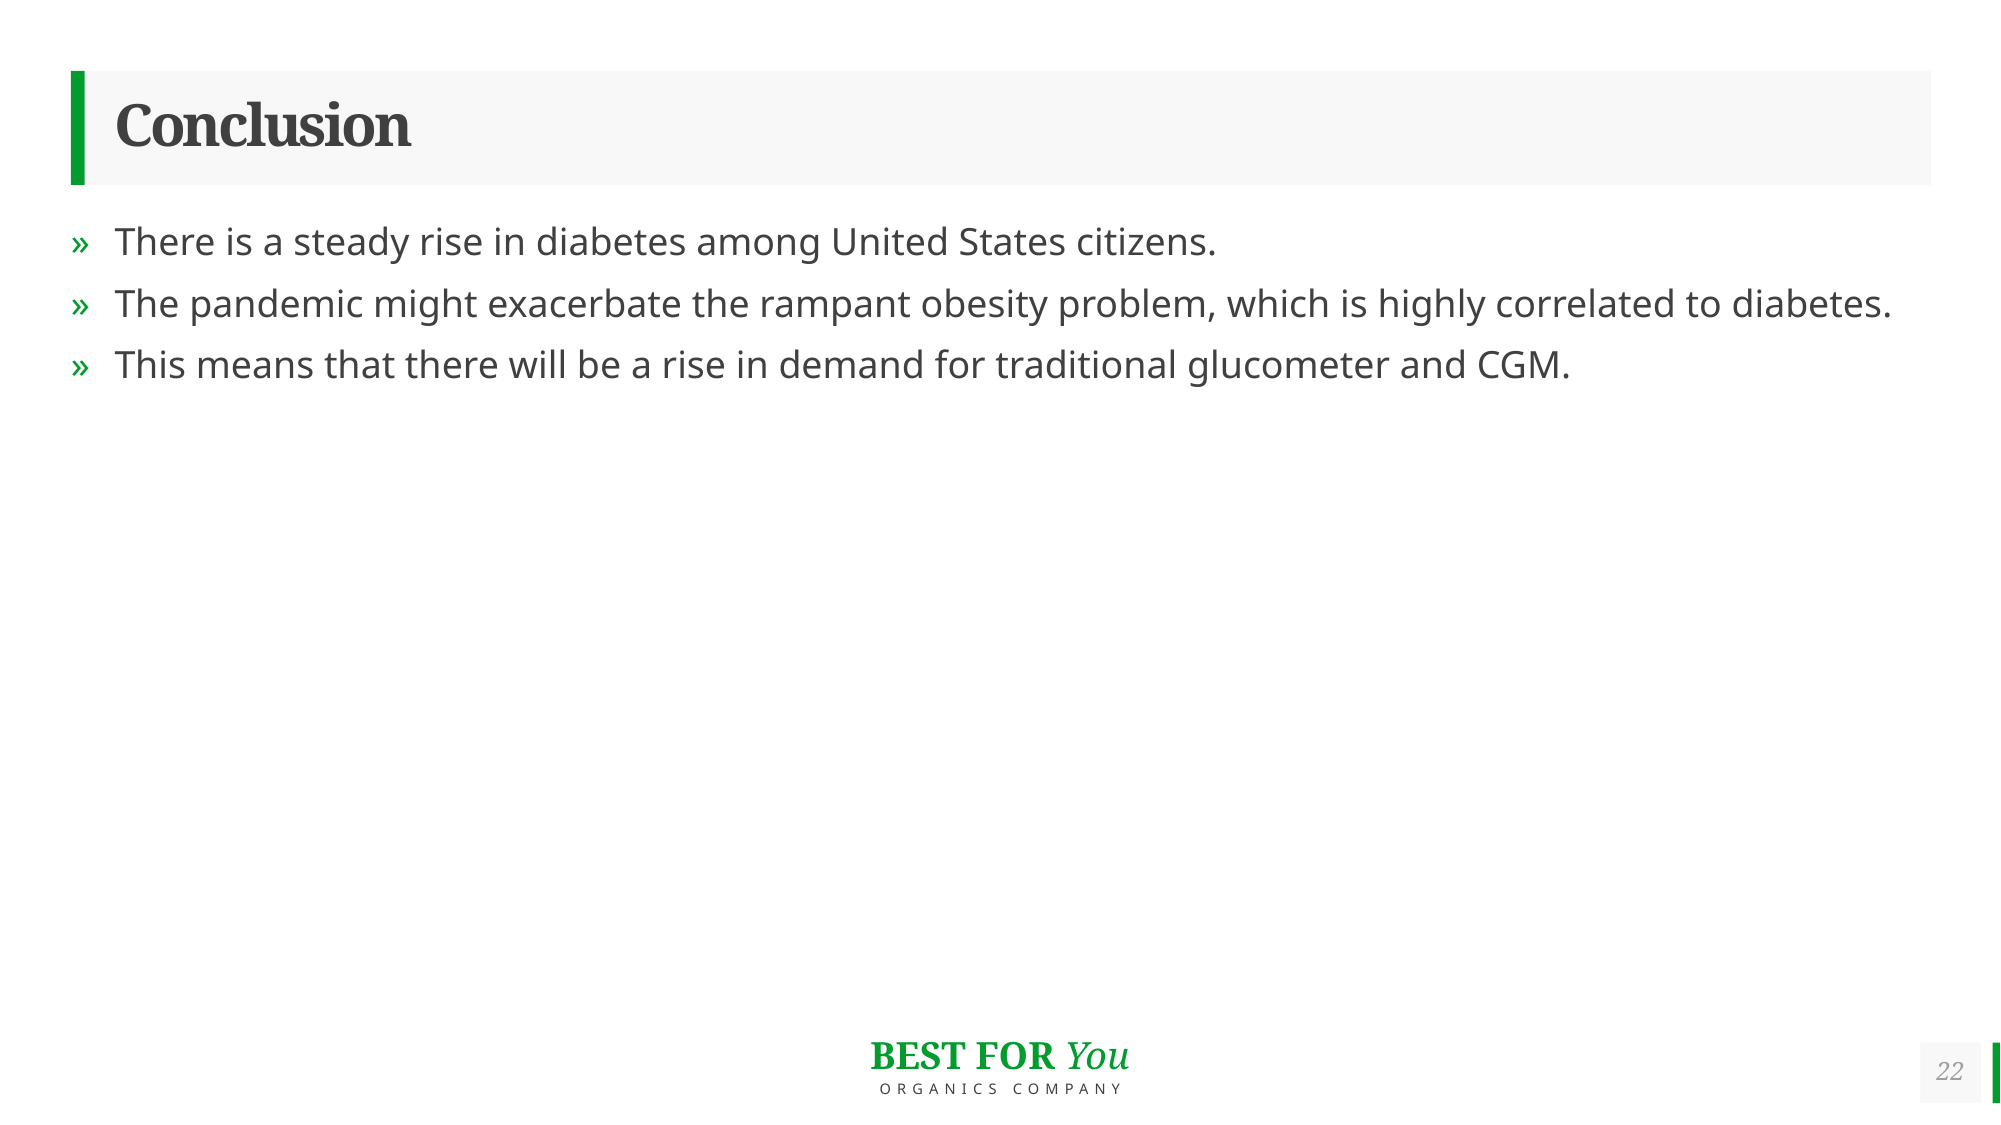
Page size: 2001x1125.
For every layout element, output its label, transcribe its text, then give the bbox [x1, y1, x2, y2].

title Conclusion [84, 70, 1932, 185]
list There is a steady rise in diabetes among United States citizens. The pandemic might exacerbate the rampant obesity problem, which is highly correlated to diabetes. This means that there will be a rise in demand for traditional glucometer and CGM. [70, 223, 1932, 1004]
slide_number 22 [1920, 1042, 1982, 1103]
